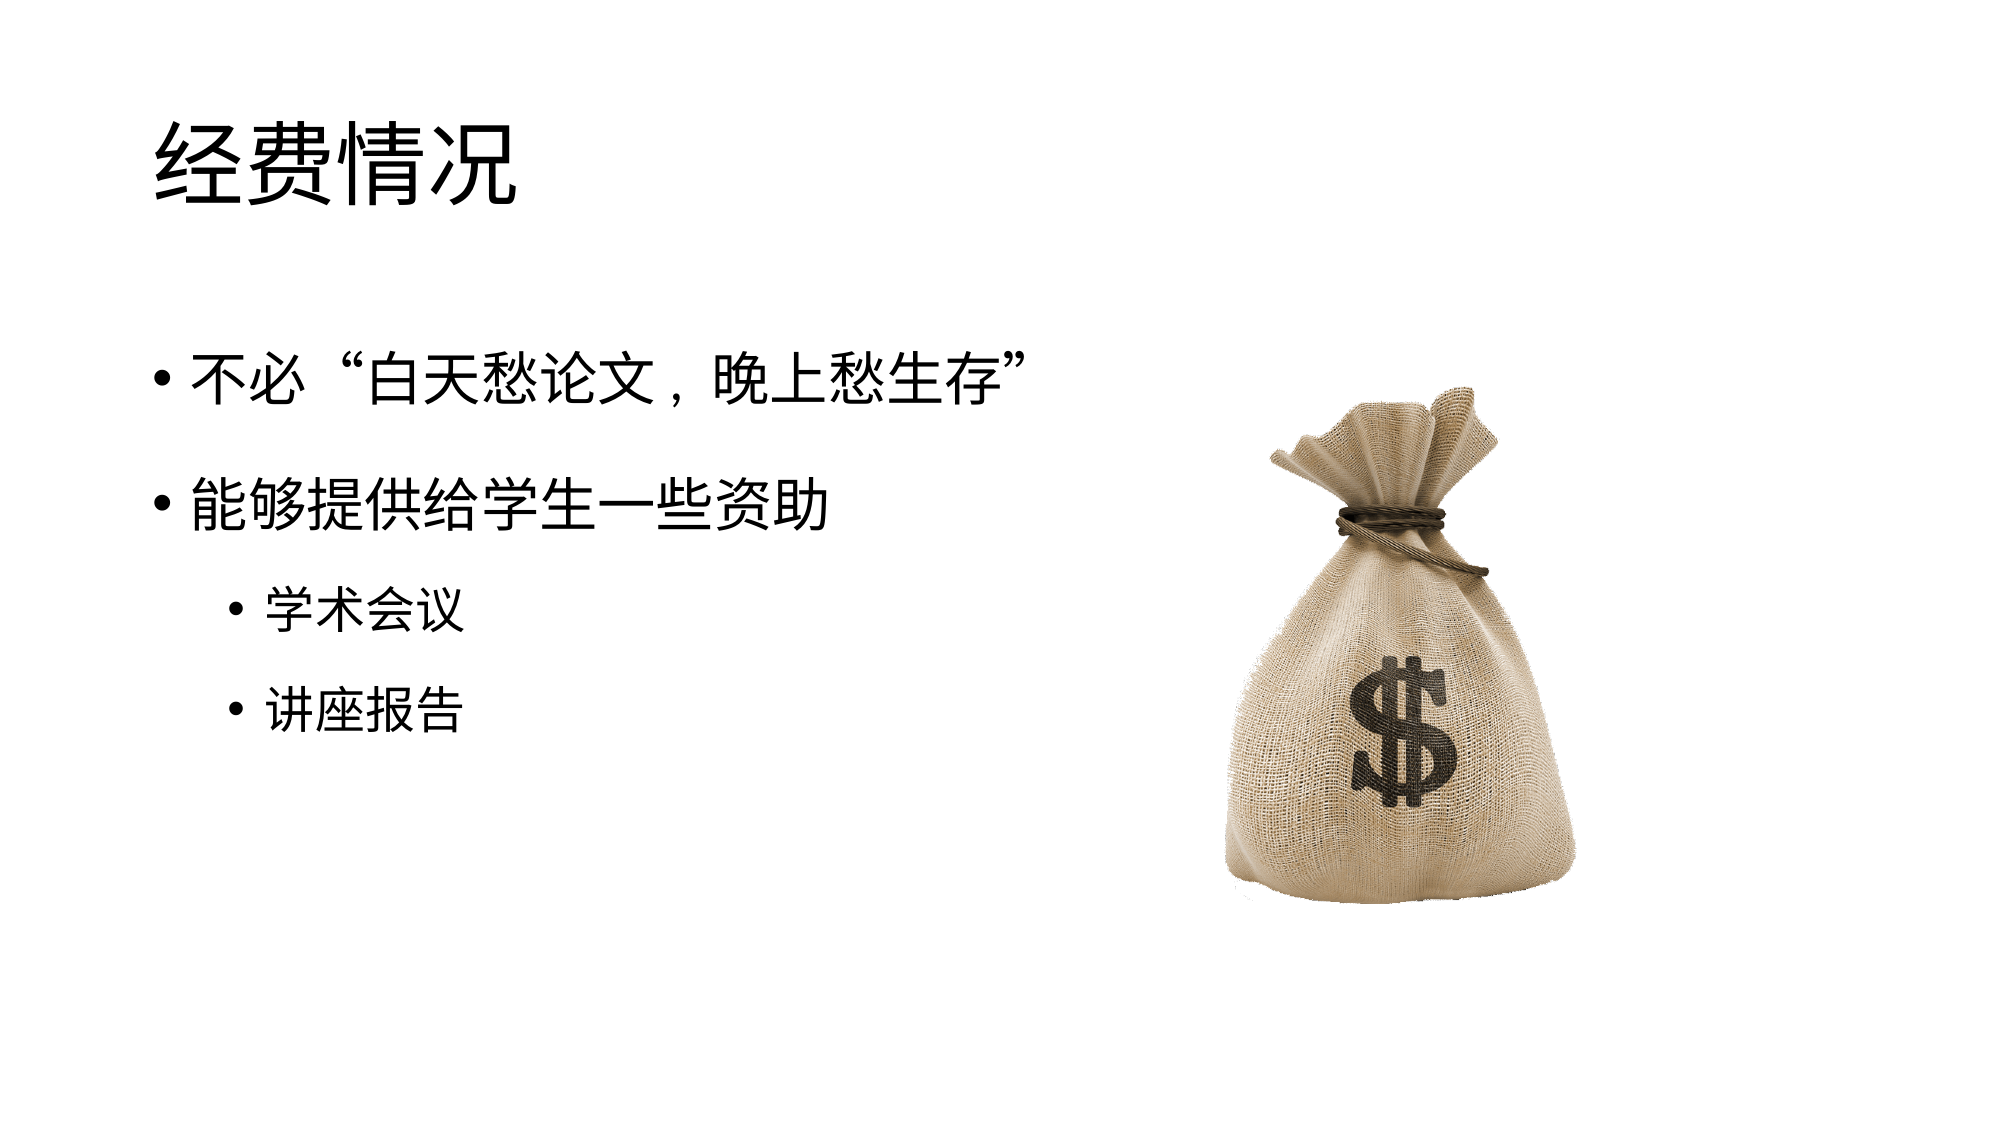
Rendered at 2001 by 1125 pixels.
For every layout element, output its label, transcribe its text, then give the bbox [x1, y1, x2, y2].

list 不必“白天愁论文, 晚上愁生存” 能够提供给学生一些资助 学术会议 讲座报告 [137, 299, 1863, 1014]
picture [1084, 351, 1692, 959]
title 经费情况 [137, 59, 1863, 278]
